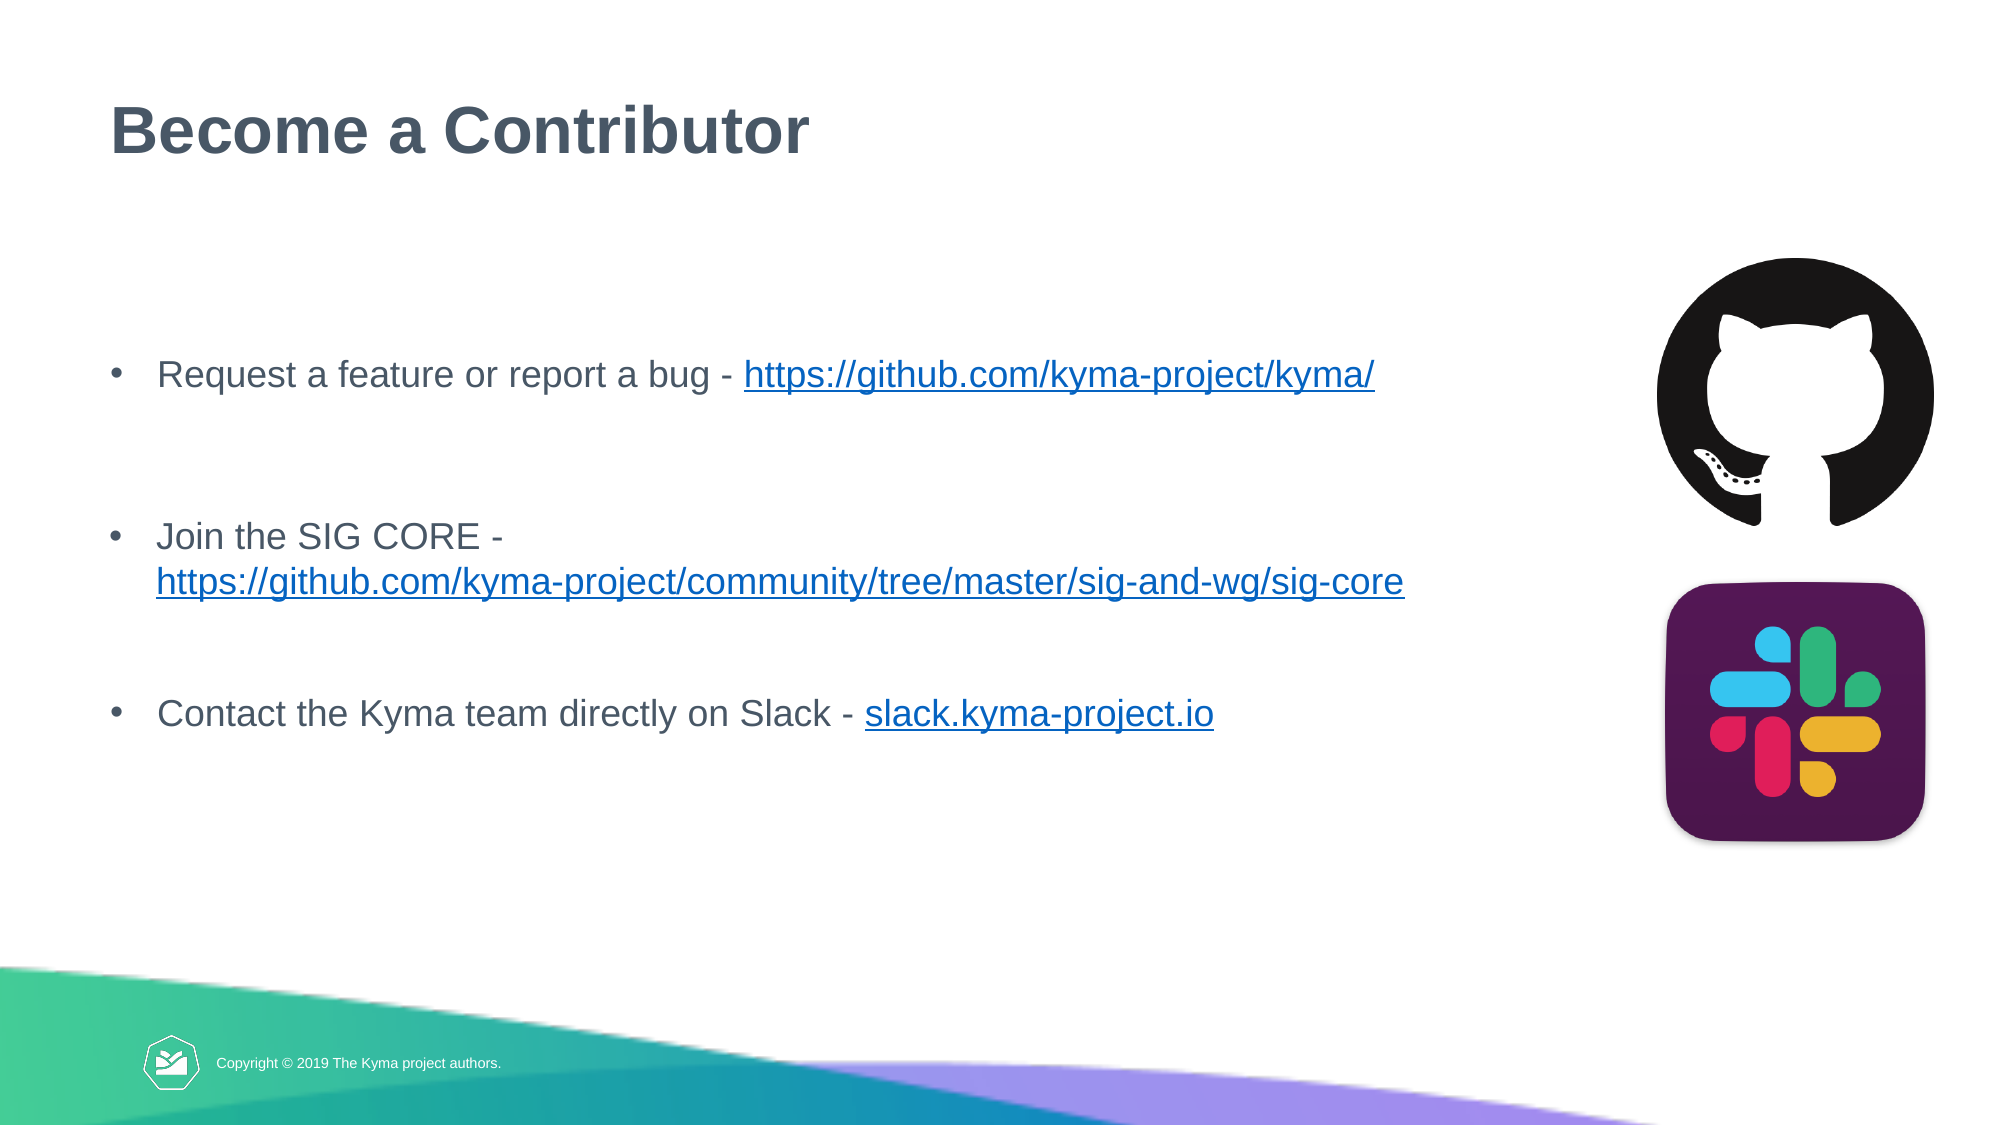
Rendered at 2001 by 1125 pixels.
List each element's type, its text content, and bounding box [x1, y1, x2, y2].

title Become a Contributor [96, 79, 1144, 159]
list Join the SIG CORE - https://github.com/kyma-project/community/tree/master/sig-and-wg/sig-core [94, 505, 1634, 649]
picture [0, 208, 2001, 1125]
text_box Contact the Kyma team directly on Slack - slack.kyma-project.io​ [95, 681, 1564, 742]
text_box Request a feature or report a bug - https://github.com/kyma-project/kyma/ [95, 342, 1524, 403]
